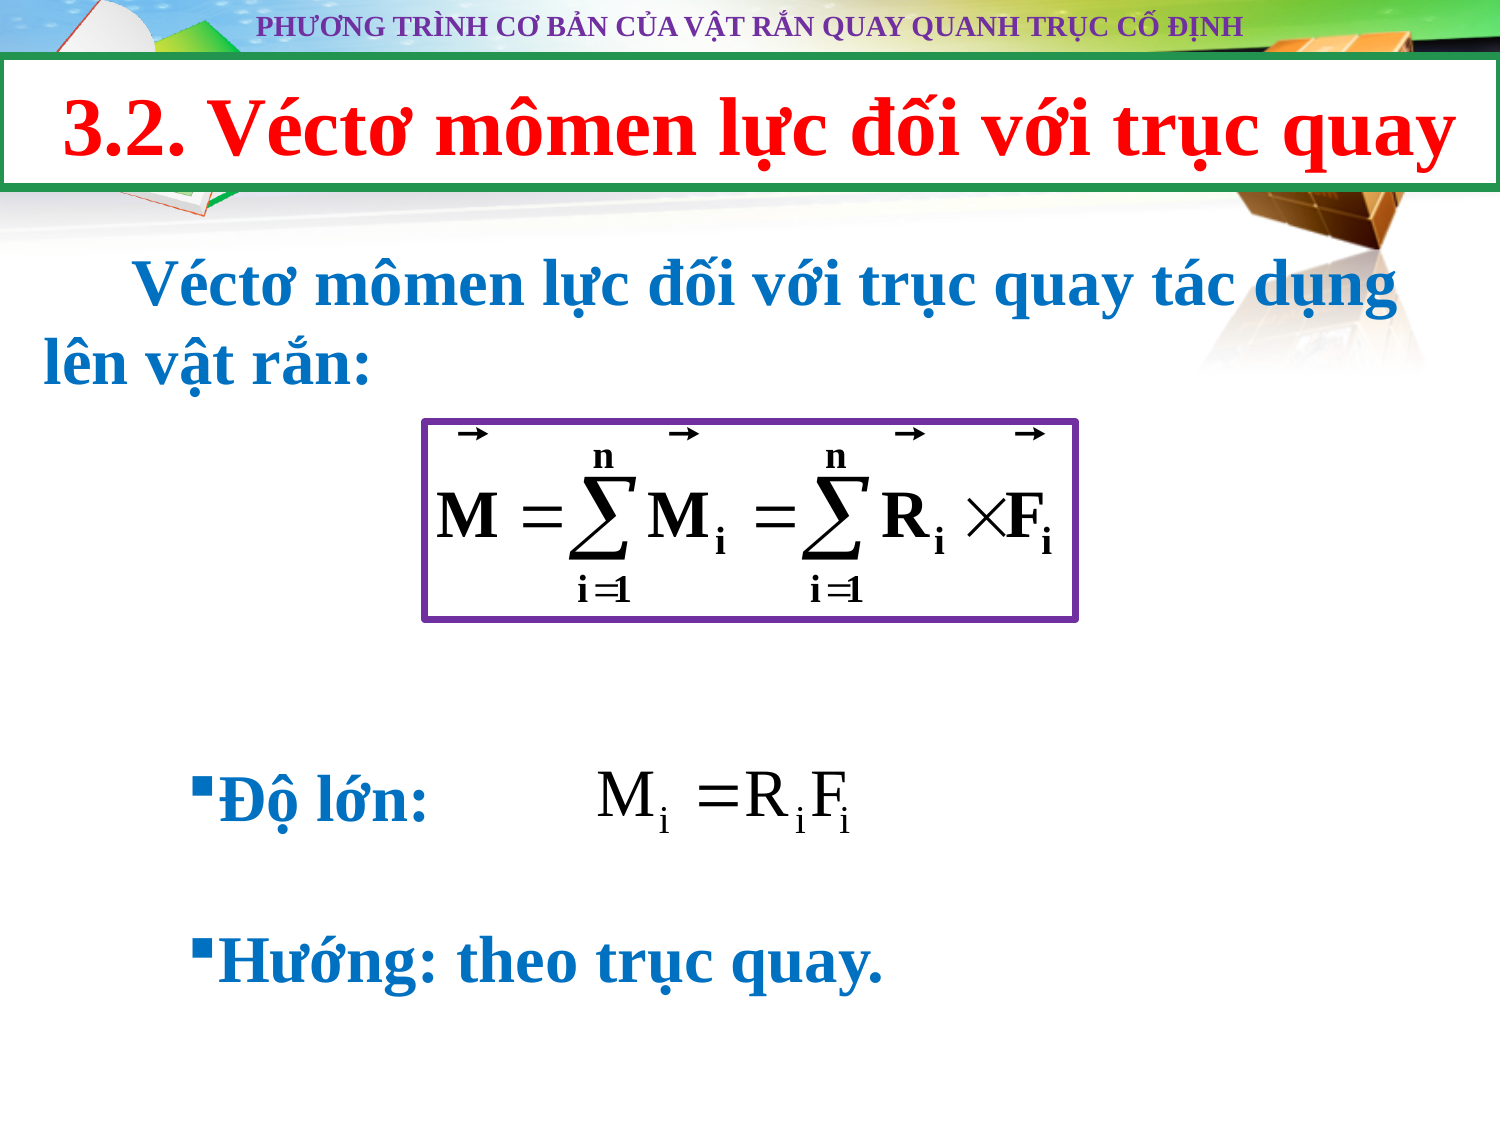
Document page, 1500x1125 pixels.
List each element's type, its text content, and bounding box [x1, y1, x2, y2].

text_box 3.2. Véctơ mômen lực đối với trục quay [291, 54, 1500, 190]
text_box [427, 424, 1073, 617]
picture [0, 0, 1500, 263]
text_box Độ lớn: [48, 724, 1444, 865]
text_box PHƯƠNG TRÌNH CƠ BẢN CỦA VẬT RẮN QUAY QUANH TRỤC CỐ ĐỊNH [288, 0, 1500, 52]
text_box Véctơ mômen lực đối với trục quay tác dụng lên vật rắn: [27, 207, 1469, 430]
text_box Hướng: theo trục quay. [48, 885, 1402, 1027]
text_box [585, 748, 865, 845]
